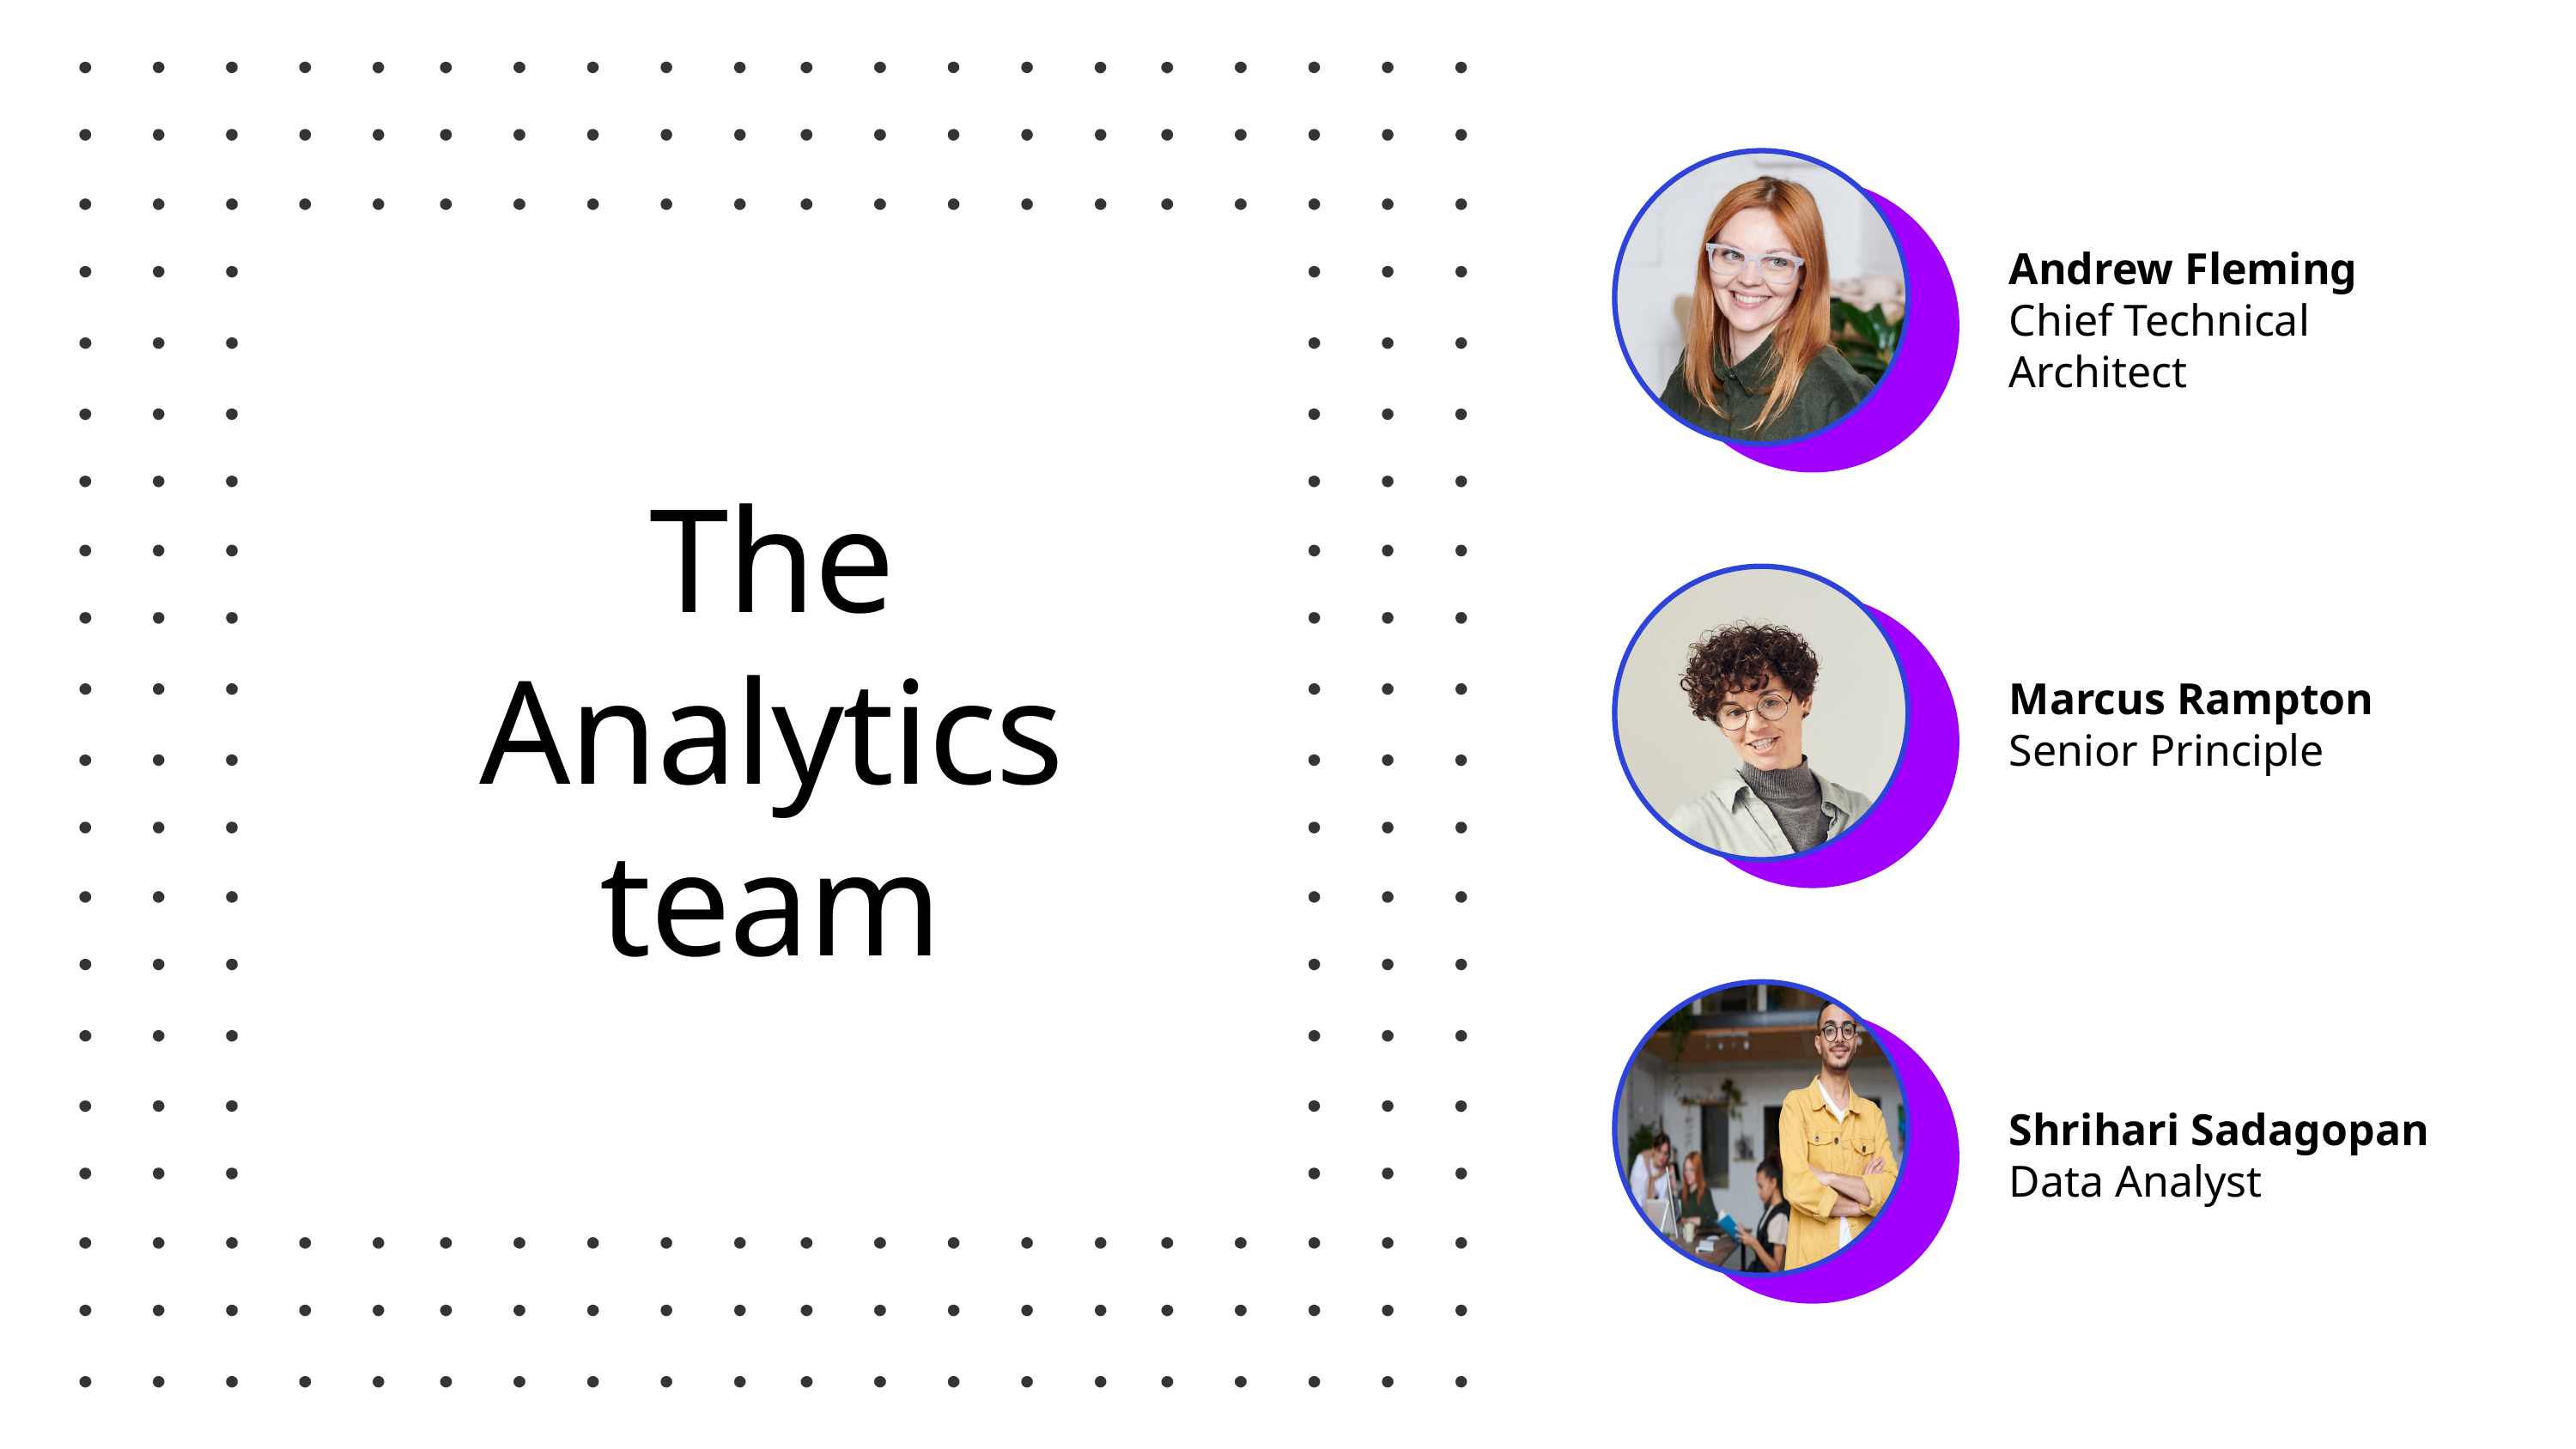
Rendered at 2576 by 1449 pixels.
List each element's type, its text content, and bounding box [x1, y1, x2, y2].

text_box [1607, 975, 1916, 1282]
text_box Andrew Fleming Chief Technical Architect [1996, 235, 2501, 403]
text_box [1665, 1009, 1960, 1304]
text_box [1607, 144, 1916, 451]
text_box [1665, 594, 1960, 888]
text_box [1607, 563, 1916, 863]
text_box Shrihari Sadagopan Data Analyst [1996, 1095, 2501, 1212]
text_box Marcus Rampton Senior Principle [1996, 665, 2501, 782]
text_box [70, 57, 1472, 1392]
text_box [1665, 179, 1960, 473]
